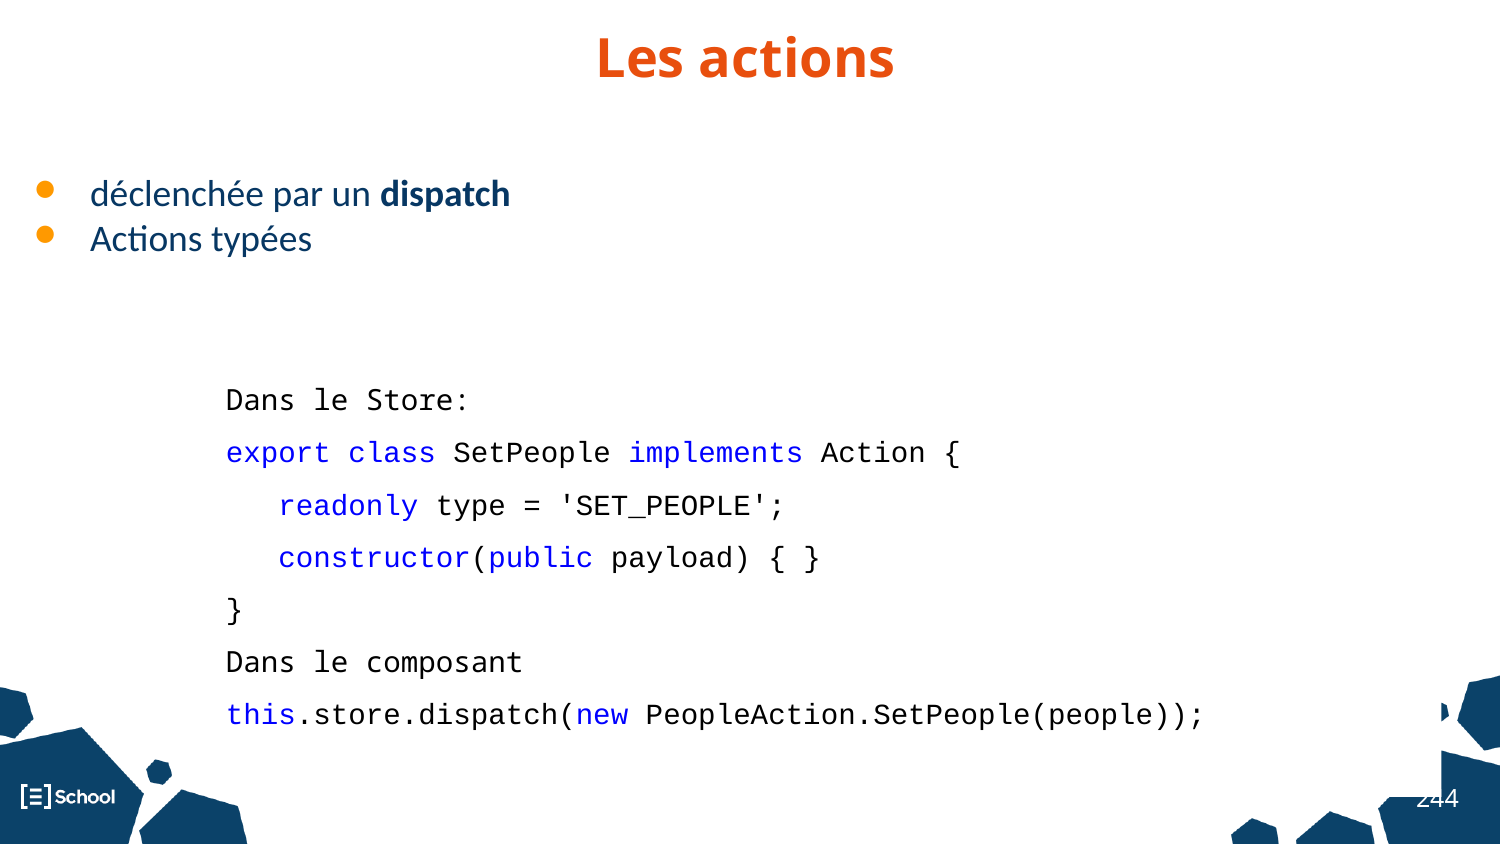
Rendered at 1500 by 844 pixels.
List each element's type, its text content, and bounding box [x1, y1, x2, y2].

title Les actions [24, 8, 1467, 165]
text_box déclenchée par un dispatch Actions typées [0, 108, 627, 299]
text_box Dans le Store: export class SetPeople implements Action { readonly type = 'SET_PEOPLE'; constructor(public payload) { } } Dans le composant this.store.dispatch(new PeopleAction.SetPeople(people)); [210, 348, 1442, 797]
slide_number ‹#› [1383, 767, 1474, 832]
picture [0, 0, 1500, 844]
